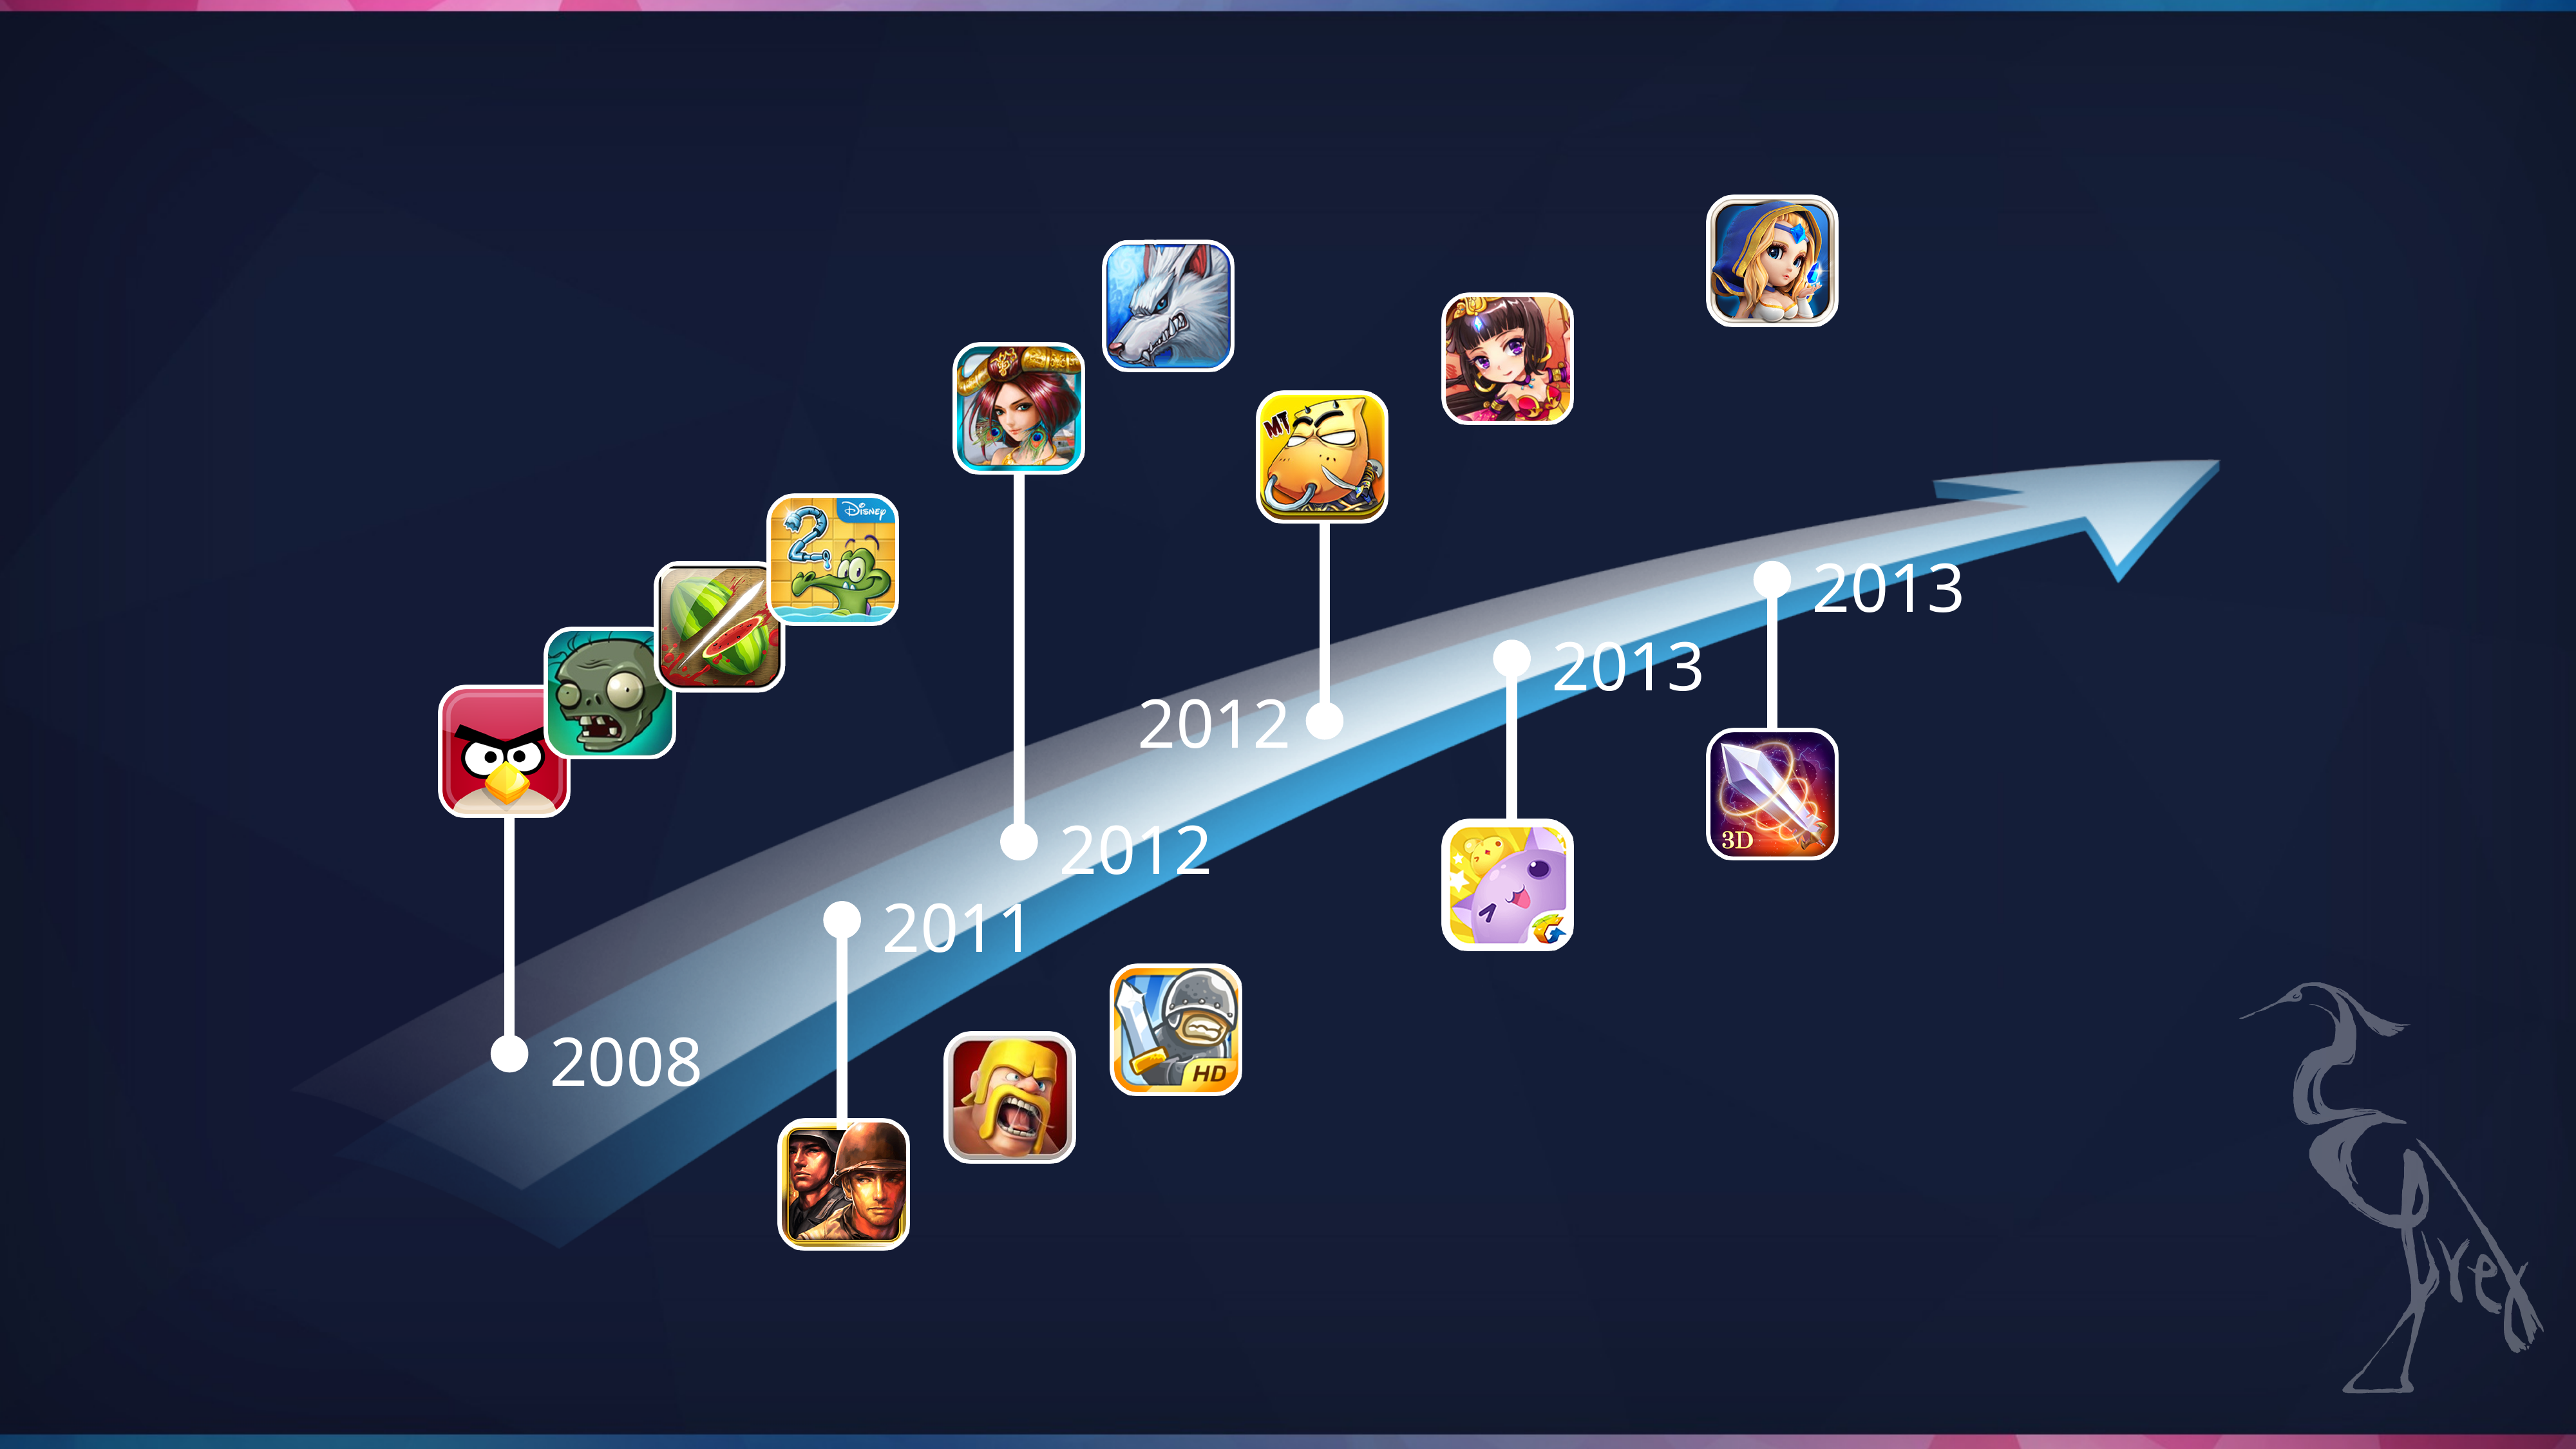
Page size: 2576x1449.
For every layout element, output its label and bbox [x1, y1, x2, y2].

text_box [1131, 522, 1344, 769]
text_box [823, 877, 1040, 1130]
text_box [999, 471, 1219, 895]
text_box [1753, 537, 1973, 733]
text_box [490, 814, 710, 1108]
text_box [1493, 616, 1712, 821]
picture [0, 0, 2576, 1449]
